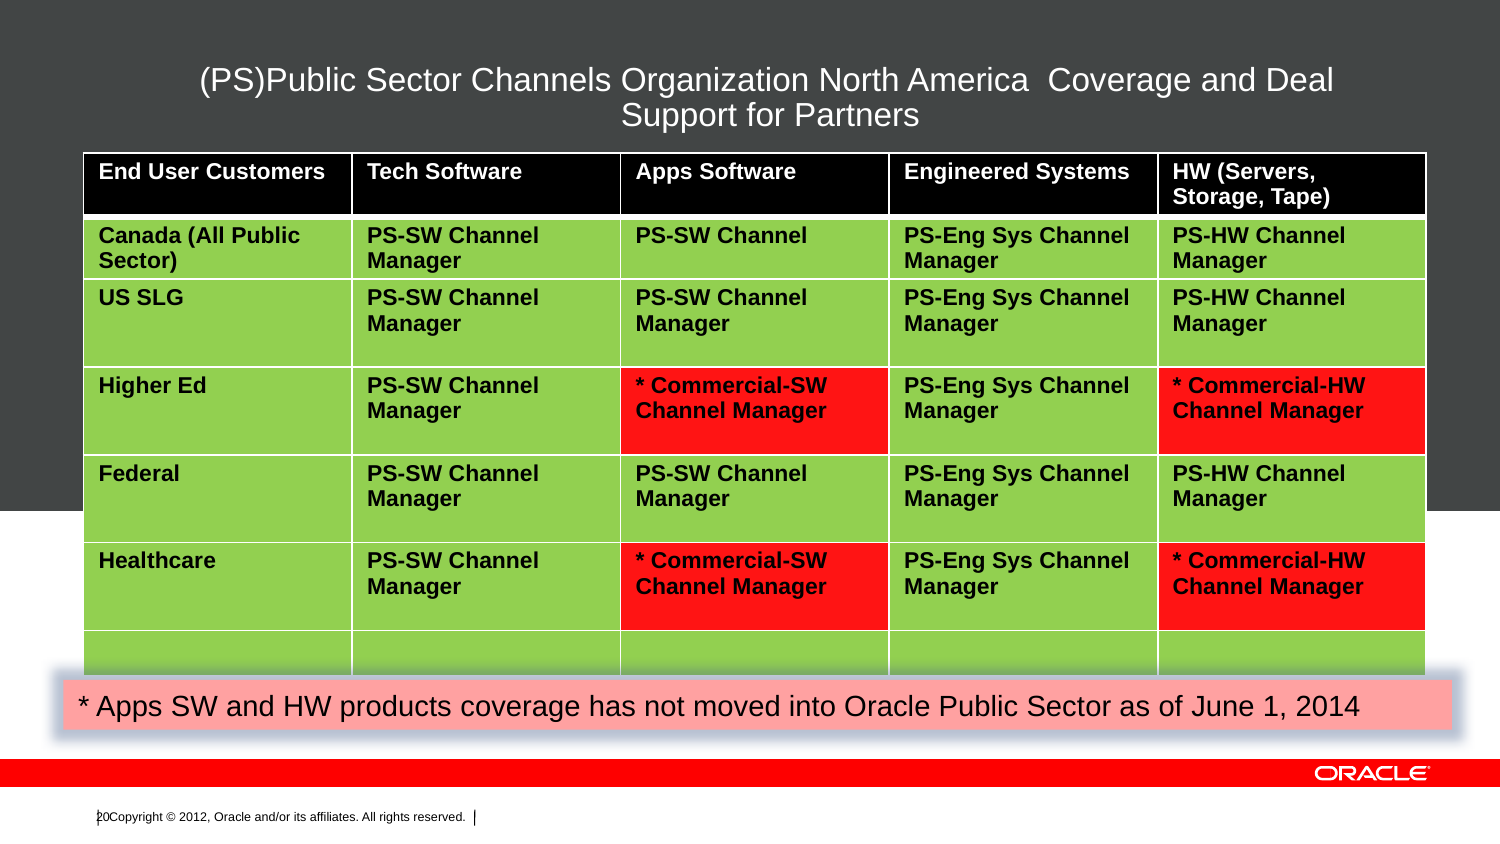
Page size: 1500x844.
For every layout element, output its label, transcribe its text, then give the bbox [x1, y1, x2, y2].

table_cell PS-HW Channel Manager [1159, 456, 1425, 542]
picture [0, 759, 1500, 787]
table_cell [84, 631, 351, 662]
table_header HW (Servers, Storage, Tape) [1159, 154, 1425, 214]
table_cell [1159, 631, 1425, 662]
table_header End User Customers [84, 154, 351, 214]
table_cell PS-Eng Sys Channel Manager [890, 543, 1157, 630]
table_cell PS-SW Channel [621, 220, 888, 278]
table_cell PS-SW Channel Manager [353, 456, 620, 542]
table_cell * Commercial-SW Channel Manager [621, 368, 888, 454]
table_header Apps Software [621, 154, 888, 214]
table_cell PS-SW Channel Manager [621, 280, 888, 366]
table_header Engineered Systems [890, 154, 1157, 214]
table_cell PS-SW Channel Manager [353, 220, 620, 278]
table_cell [621, 631, 888, 662]
table_cell * Commercial-HW Channel Manager [1159, 543, 1425, 630]
table_cell PS-Eng Sys Channel Manager [890, 368, 1157, 454]
title (PS)Public Sector Channels Organization North America Coverage and Deal Support for Partners [145, 62, 1390, 134]
table_cell PS-SW Channel Manager [353, 543, 620, 630]
table_cell Canada (All Public Sector) [84, 220, 351, 278]
table_cell PS-SW Channel Manager [353, 280, 620, 366]
table_cell PS-SW Channel Manager [621, 456, 888, 542]
table_cell US SLG [84, 280, 351, 366]
table_cell Higher Ed [84, 368, 351, 454]
table_cell PS-Eng Sys Channel Manager [890, 220, 1157, 278]
table_cell PS-HW Channel Manager [1159, 220, 1425, 278]
table_cell PS-Eng Sys Channel Manager [890, 456, 1157, 542]
table_header Tech Software [353, 154, 620, 214]
text_box * Apps SW and HW products coverage has not moved into Oracle Public Sector as of June 1, 2014 [63, 679, 1452, 730]
table_cell [353, 631, 620, 662]
table_cell PS-HW Channel Manager [1159, 280, 1425, 366]
table_cell PS-Eng Sys Channel Manager [890, 280, 1157, 366]
table_cell [890, 631, 1157, 662]
table_cell Federal [84, 456, 351, 542]
table_cell Healthcare [84, 543, 351, 630]
table_cell * Commercial-HW Channel Manager [1159, 368, 1425, 454]
table_cell PS-SW Channel Manager [353, 368, 620, 454]
table_cell * Commercial-SW Channel Manager [621, 543, 888, 630]
